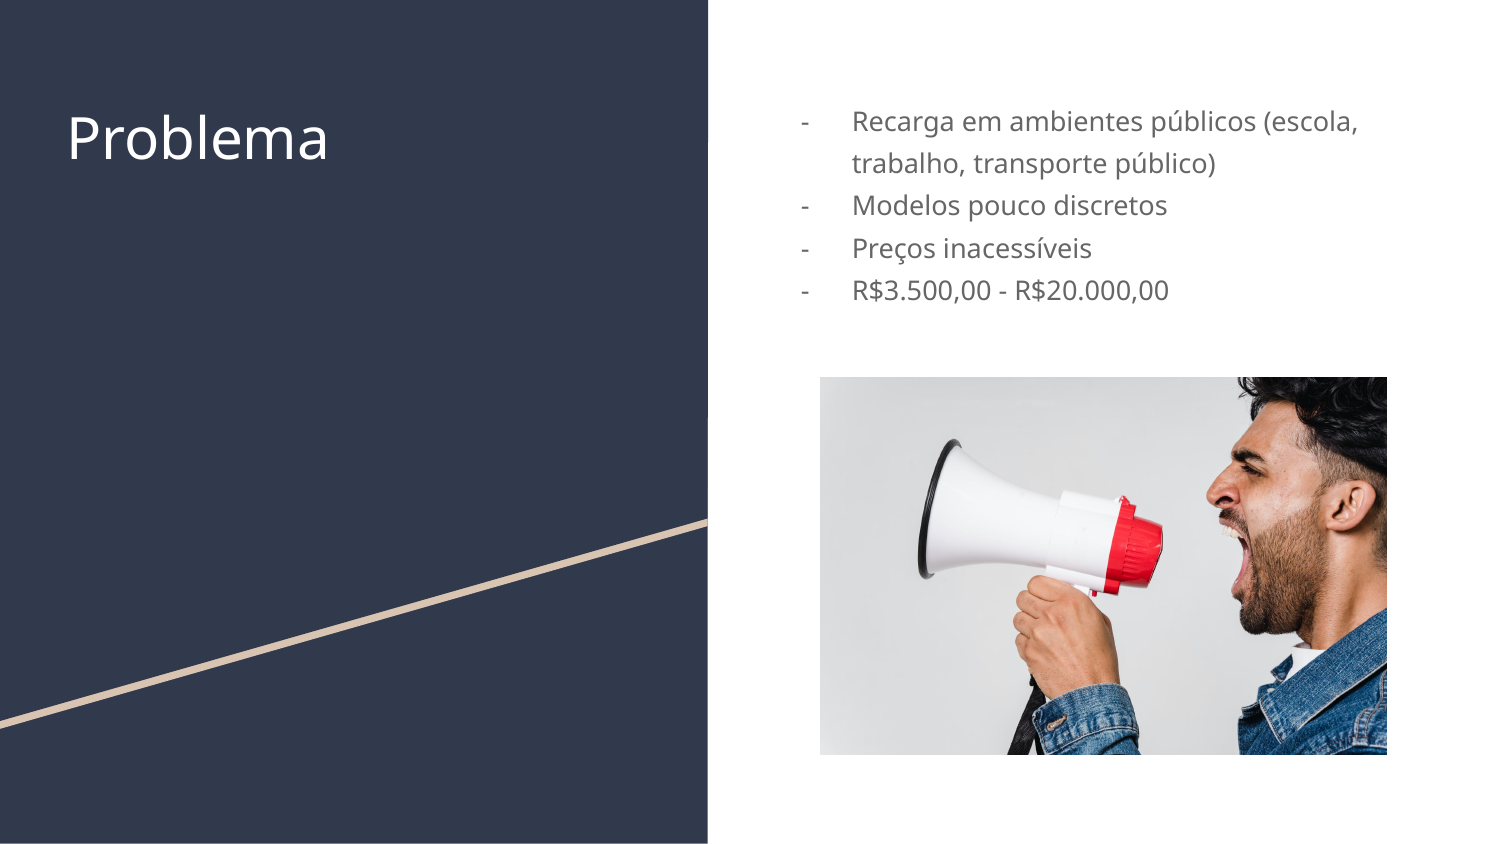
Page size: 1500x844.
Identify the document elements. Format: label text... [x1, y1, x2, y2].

picture [820, 377, 1387, 755]
title Problema [51, 82, 660, 494]
list Recarga em ambientes públicos (escola, trabalho, transporte público) Modelos pouco discretos Preços inacessíveis R$3.500,00 - R$20.000,00 [761, 82, 1446, 755]
